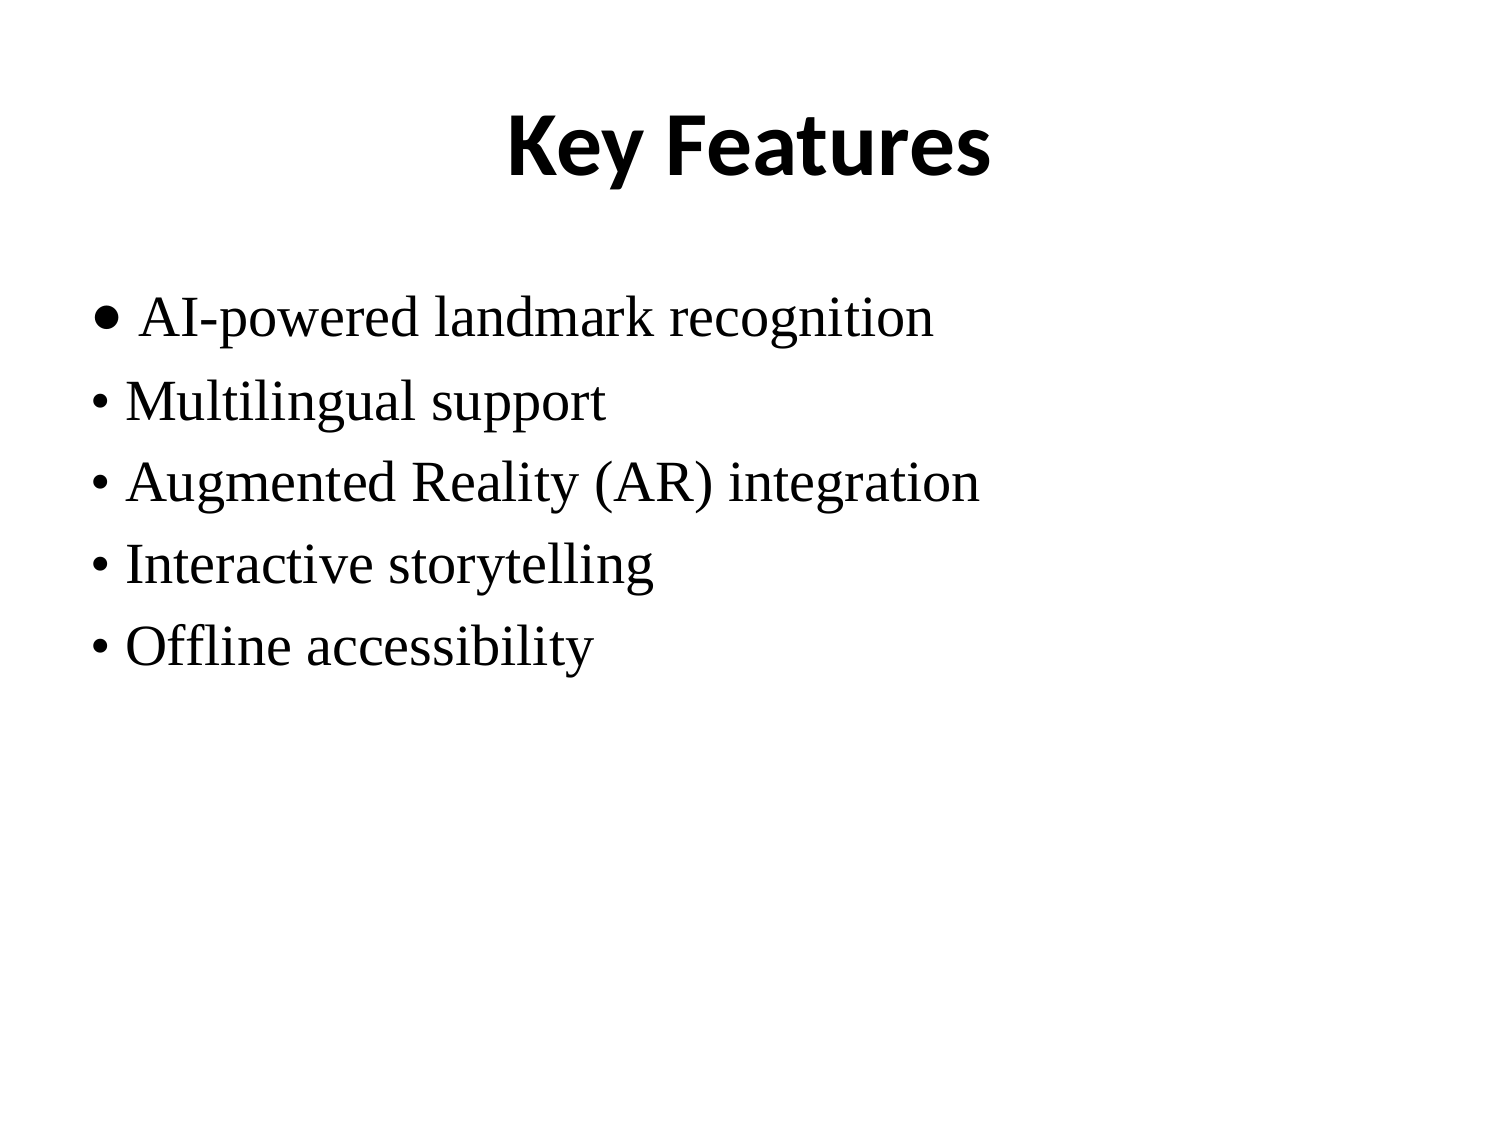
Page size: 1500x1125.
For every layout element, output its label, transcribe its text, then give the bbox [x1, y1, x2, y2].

title Key Features [75, 45, 1425, 233]
list • AI-powered landmark recognition • Multilingual support • Augmented Reality (AR) integration • Interactive storytelling • Offline accessibility [75, 262, 1425, 1005]
